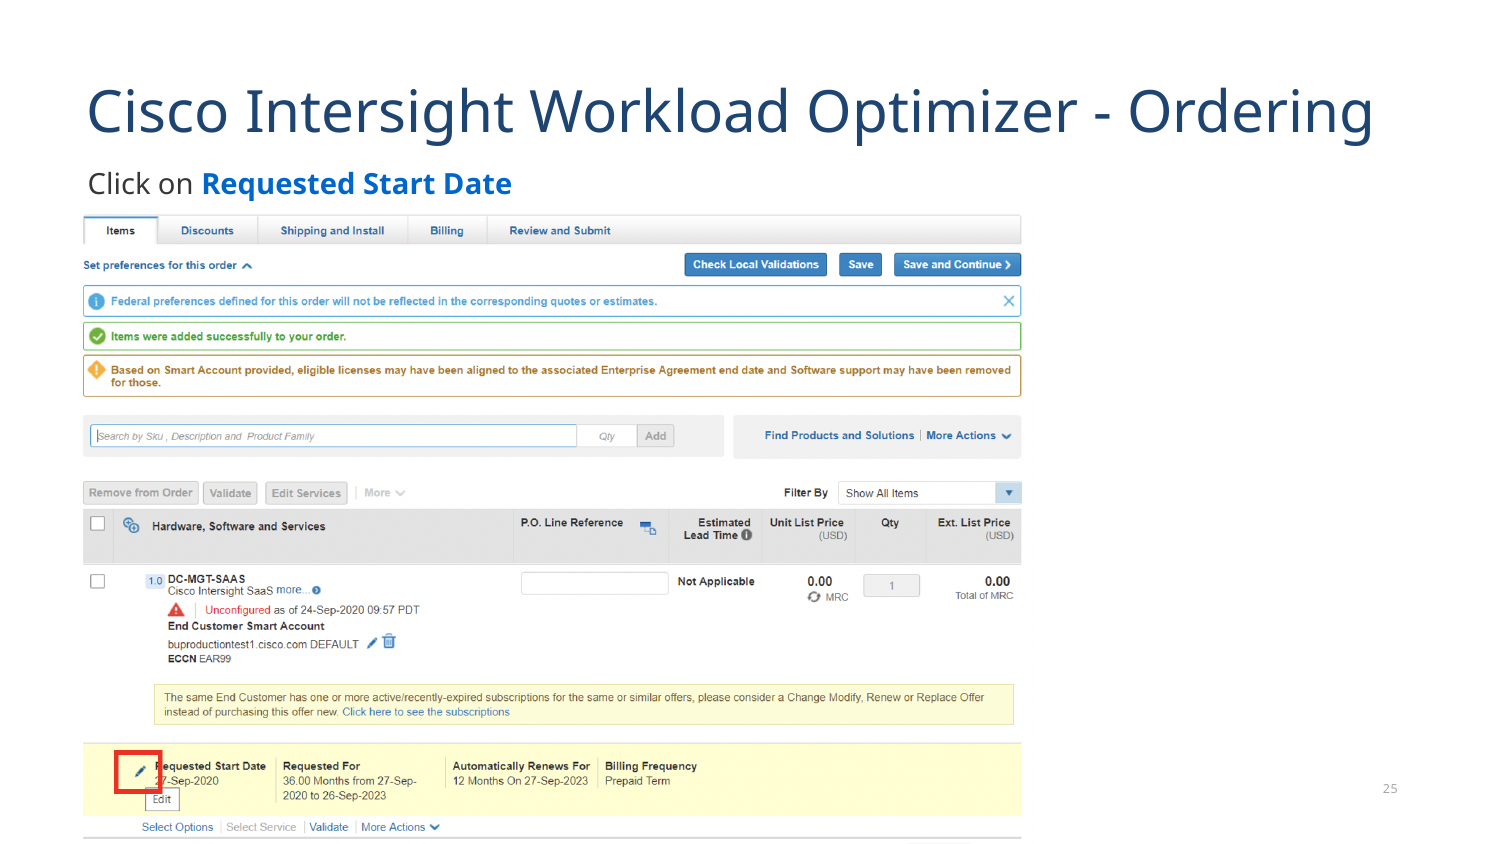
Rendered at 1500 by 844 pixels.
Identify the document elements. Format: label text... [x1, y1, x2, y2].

list Click on Requested Start Date [35, 160, 1320, 745]
picture [71, 208, 1036, 844]
title Cisco Intersight Workload Optimizer - Ordering [71, 55, 1441, 176]
